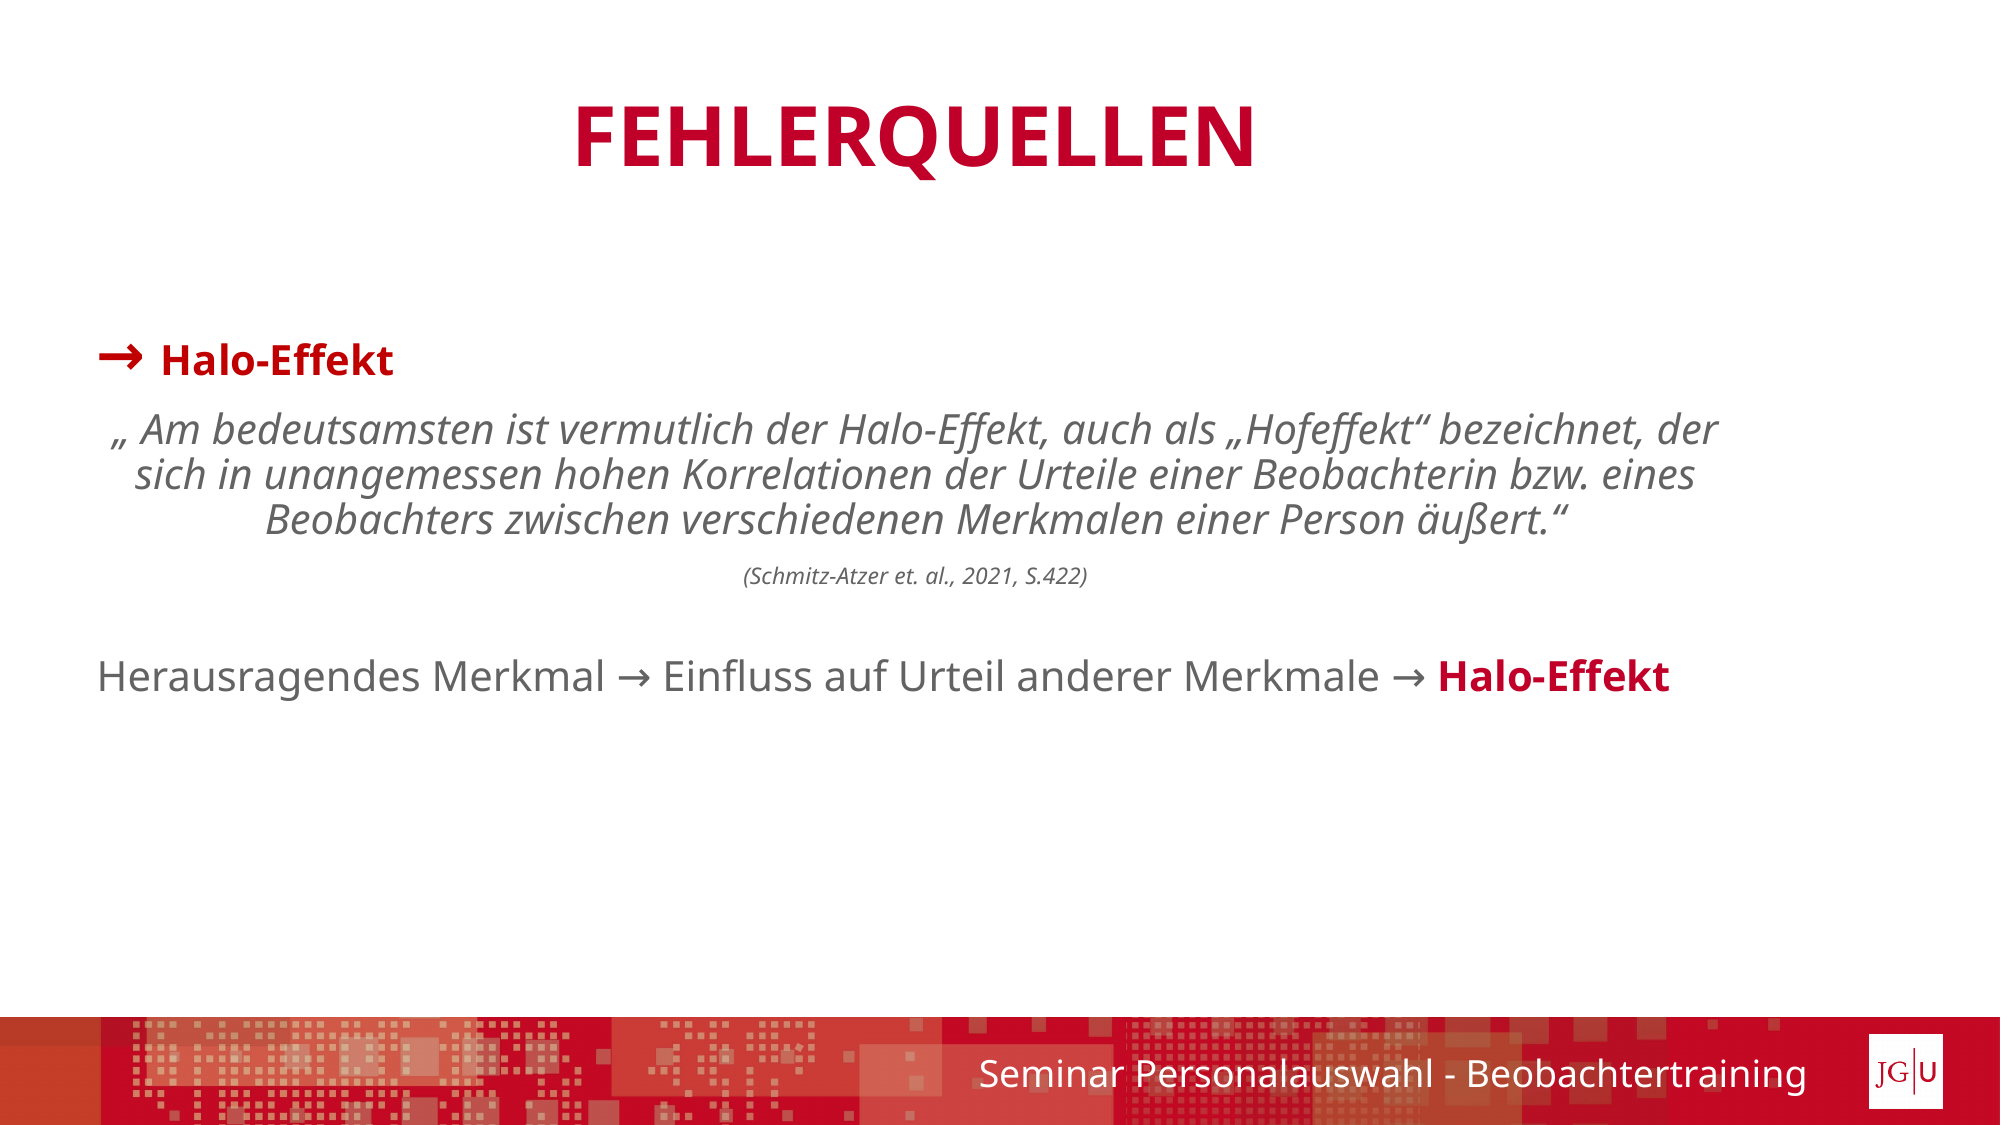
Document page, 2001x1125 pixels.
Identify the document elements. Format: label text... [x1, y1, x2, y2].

title Fehlerquellen [81, 87, 1750, 243]
subtitle → Halo-Effekt „ Am bedeutsamsten ist vermutlich der Halo-Effekt, auch als „Hofeffekt“ bezeichnet, der sich in unangemessen hohen Korrelationen der Urteile einer Beobachterin bzw. eines Beobachters zwischen verschiedenen Merkmalen einer Person äußert.“ (Schmitz-Atzer et. al., 2021, S.422) Herausragendes Merkmal → Einfluss auf Urteil anderer Merkmale → Halo-Effekt [81, 317, 1750, 863]
picture [0, 1017, 2000, 1125]
footer Seminar Personalauswahl - Beobachtertraining [821, 1042, 1824, 1103]
